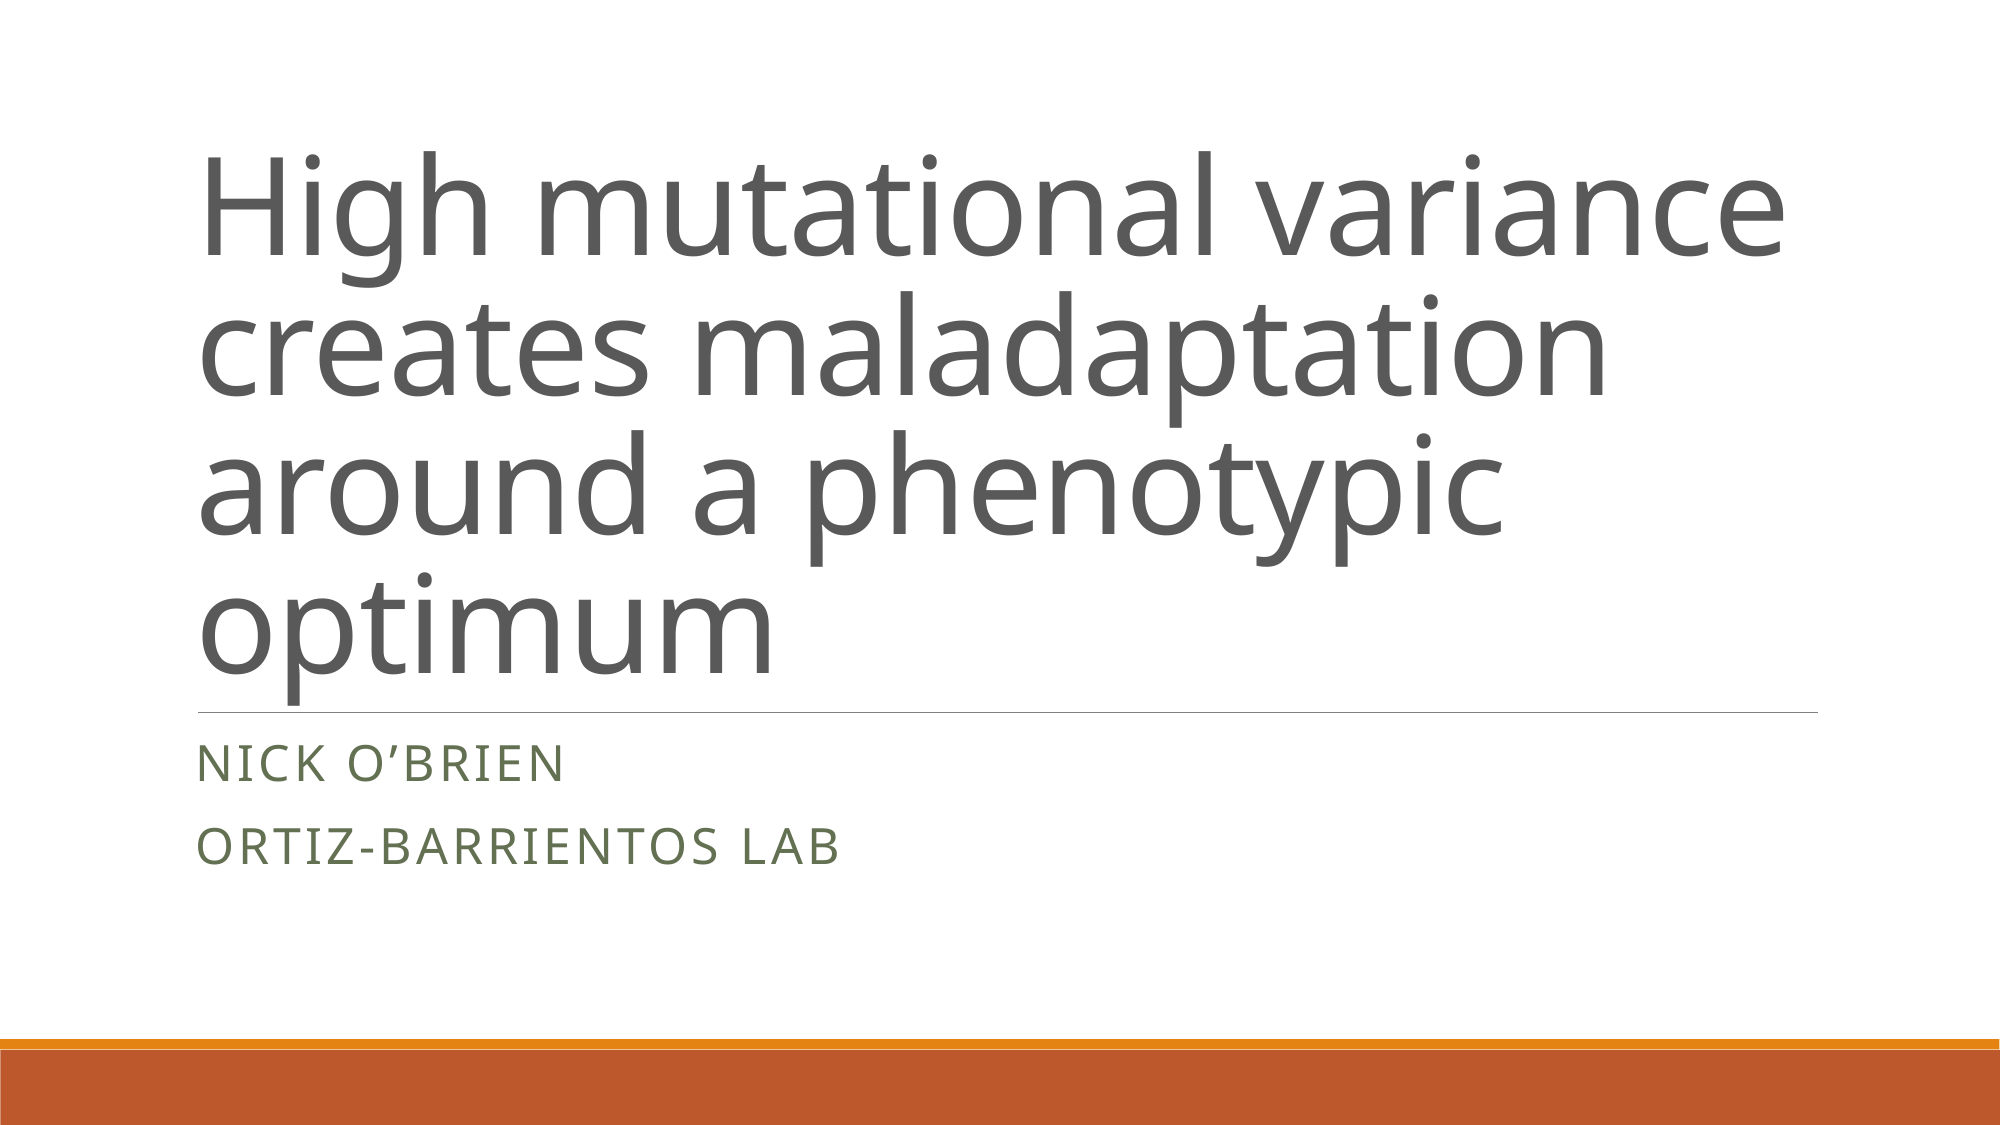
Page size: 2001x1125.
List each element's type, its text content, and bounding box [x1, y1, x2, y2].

subtitle Nick O’Brien Ortiz-Barrientos Lab [180, 730, 1831, 919]
title High mutational variance creates maladaptation around a phenotypic optimum [180, 124, 1830, 710]
